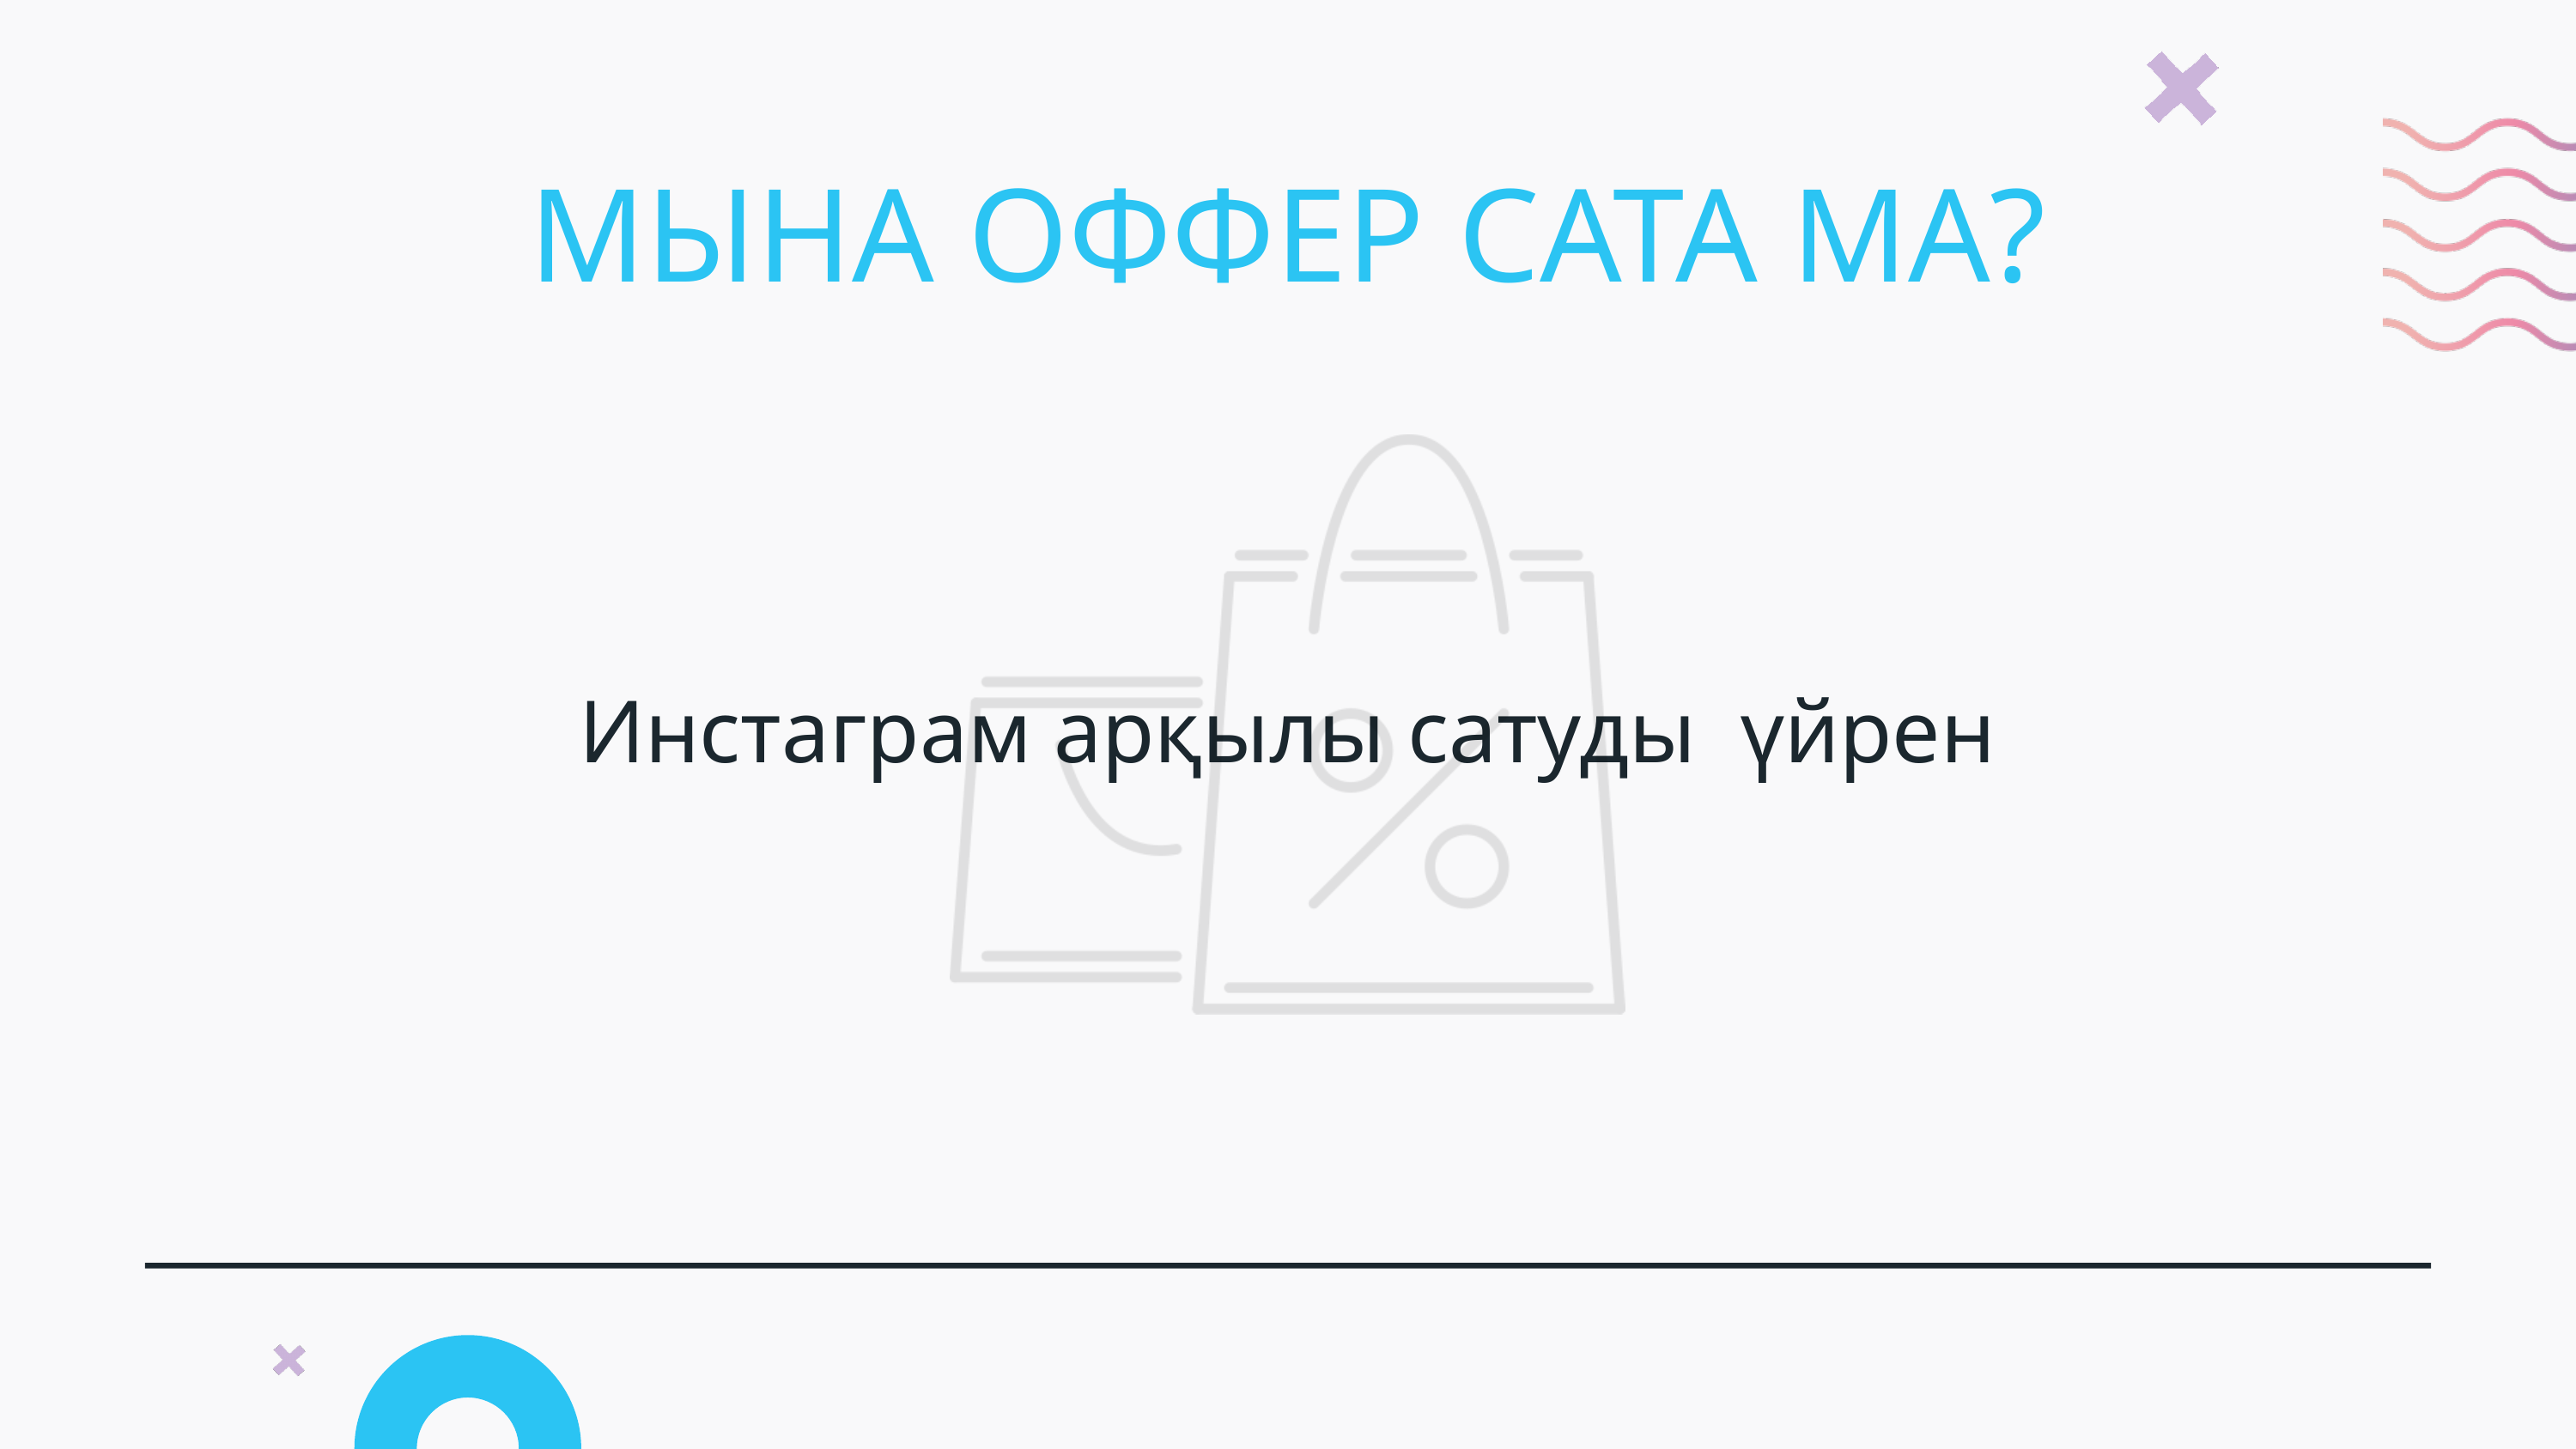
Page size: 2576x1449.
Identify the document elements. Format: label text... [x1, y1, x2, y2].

text_box МЫНА ОФФЕР САТА МА? [144, 166, 2379, 308]
text_box [144, 1263, 2432, 1269]
picture [264, 1336, 313, 1385]
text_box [354, 1335, 582, 1449]
picture [2123, 29, 2239, 145]
text_box Инстаграм арқылы сатуды үйрен [1631, 659, 2032, 780]
picture [950, 433, 1626, 1015]
picture [2383, 110, 2576, 360]
text_box Инстаграм арқылы сатуды үйрен [544, 659, 945, 780]
